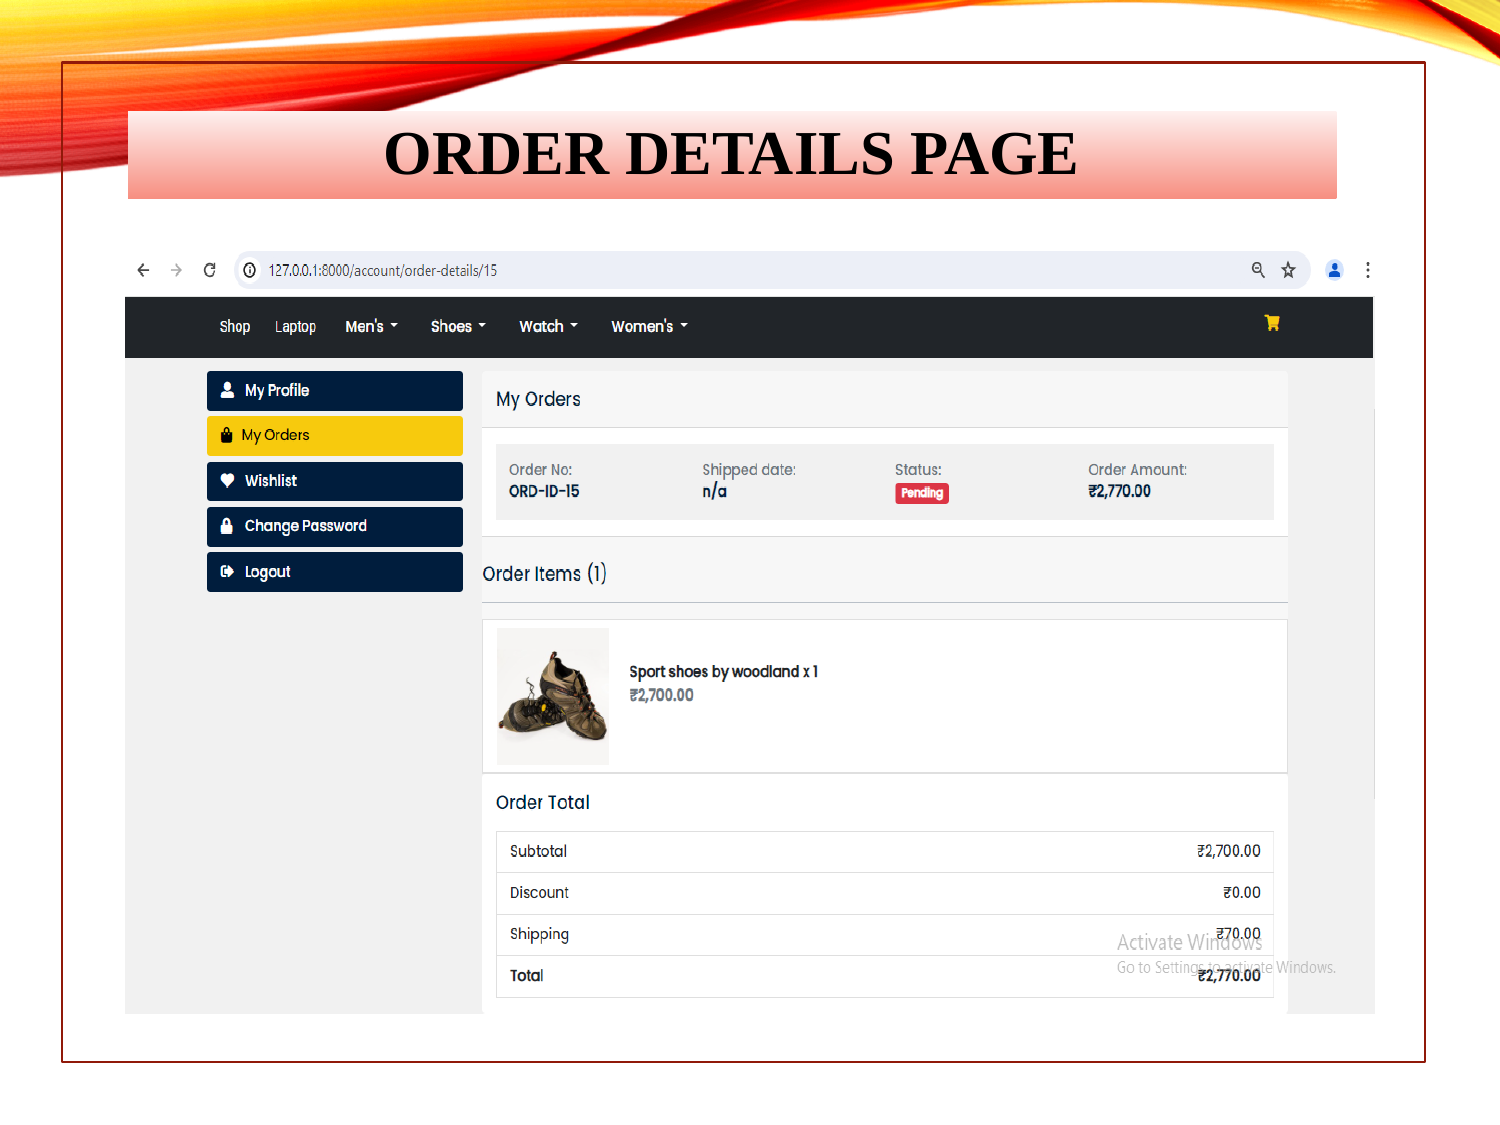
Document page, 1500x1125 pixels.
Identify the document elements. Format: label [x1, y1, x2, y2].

picture [125, 246, 1376, 1015]
text_box [61, 61, 1426, 1063]
picture [0, 0, 1500, 178]
